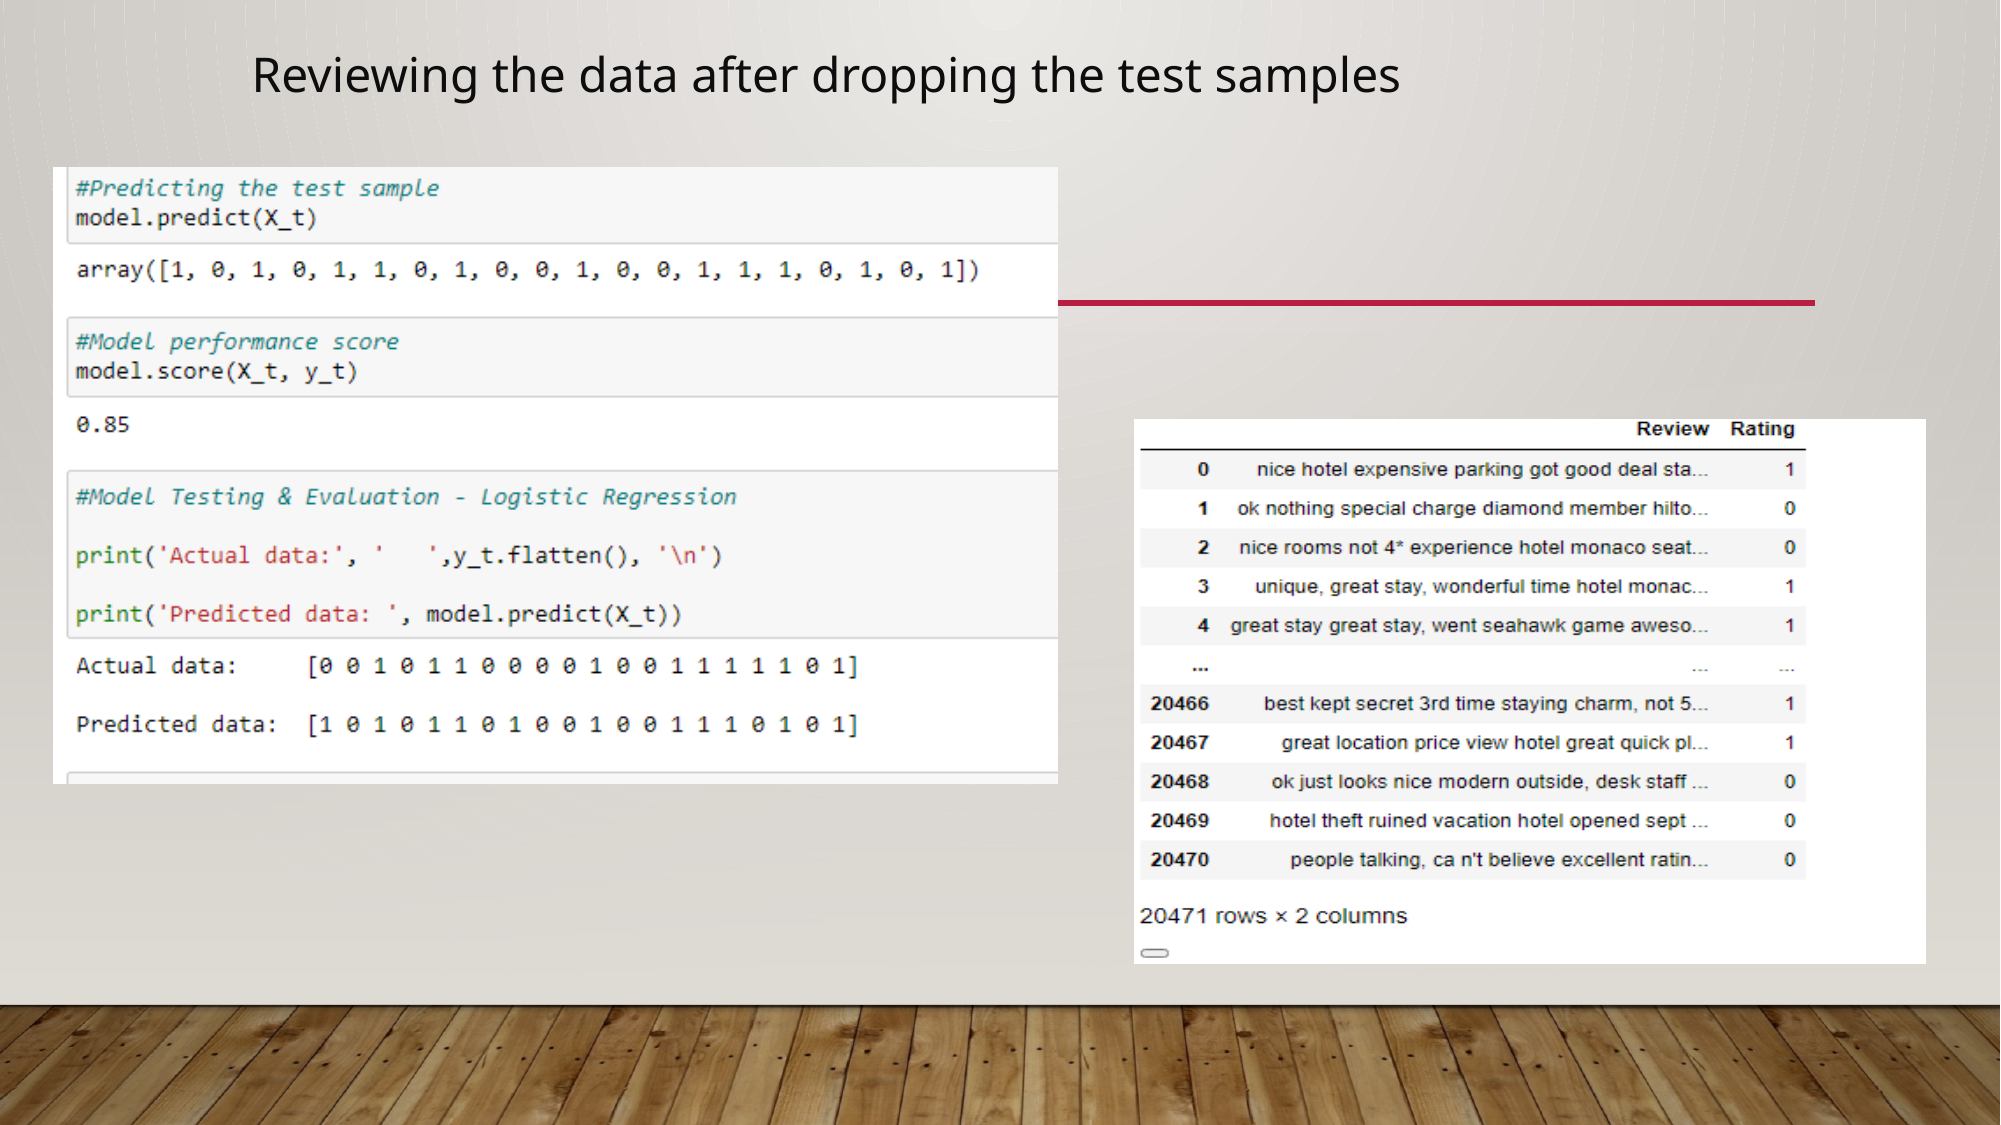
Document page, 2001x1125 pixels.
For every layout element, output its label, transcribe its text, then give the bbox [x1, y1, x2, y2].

picture [1134, 419, 1926, 964]
picture [53, 166, 1058, 784]
title Reviewing the data after dropping the test samples [236, 44, 2000, 204]
picture [0, 1005, 2000, 1125]
